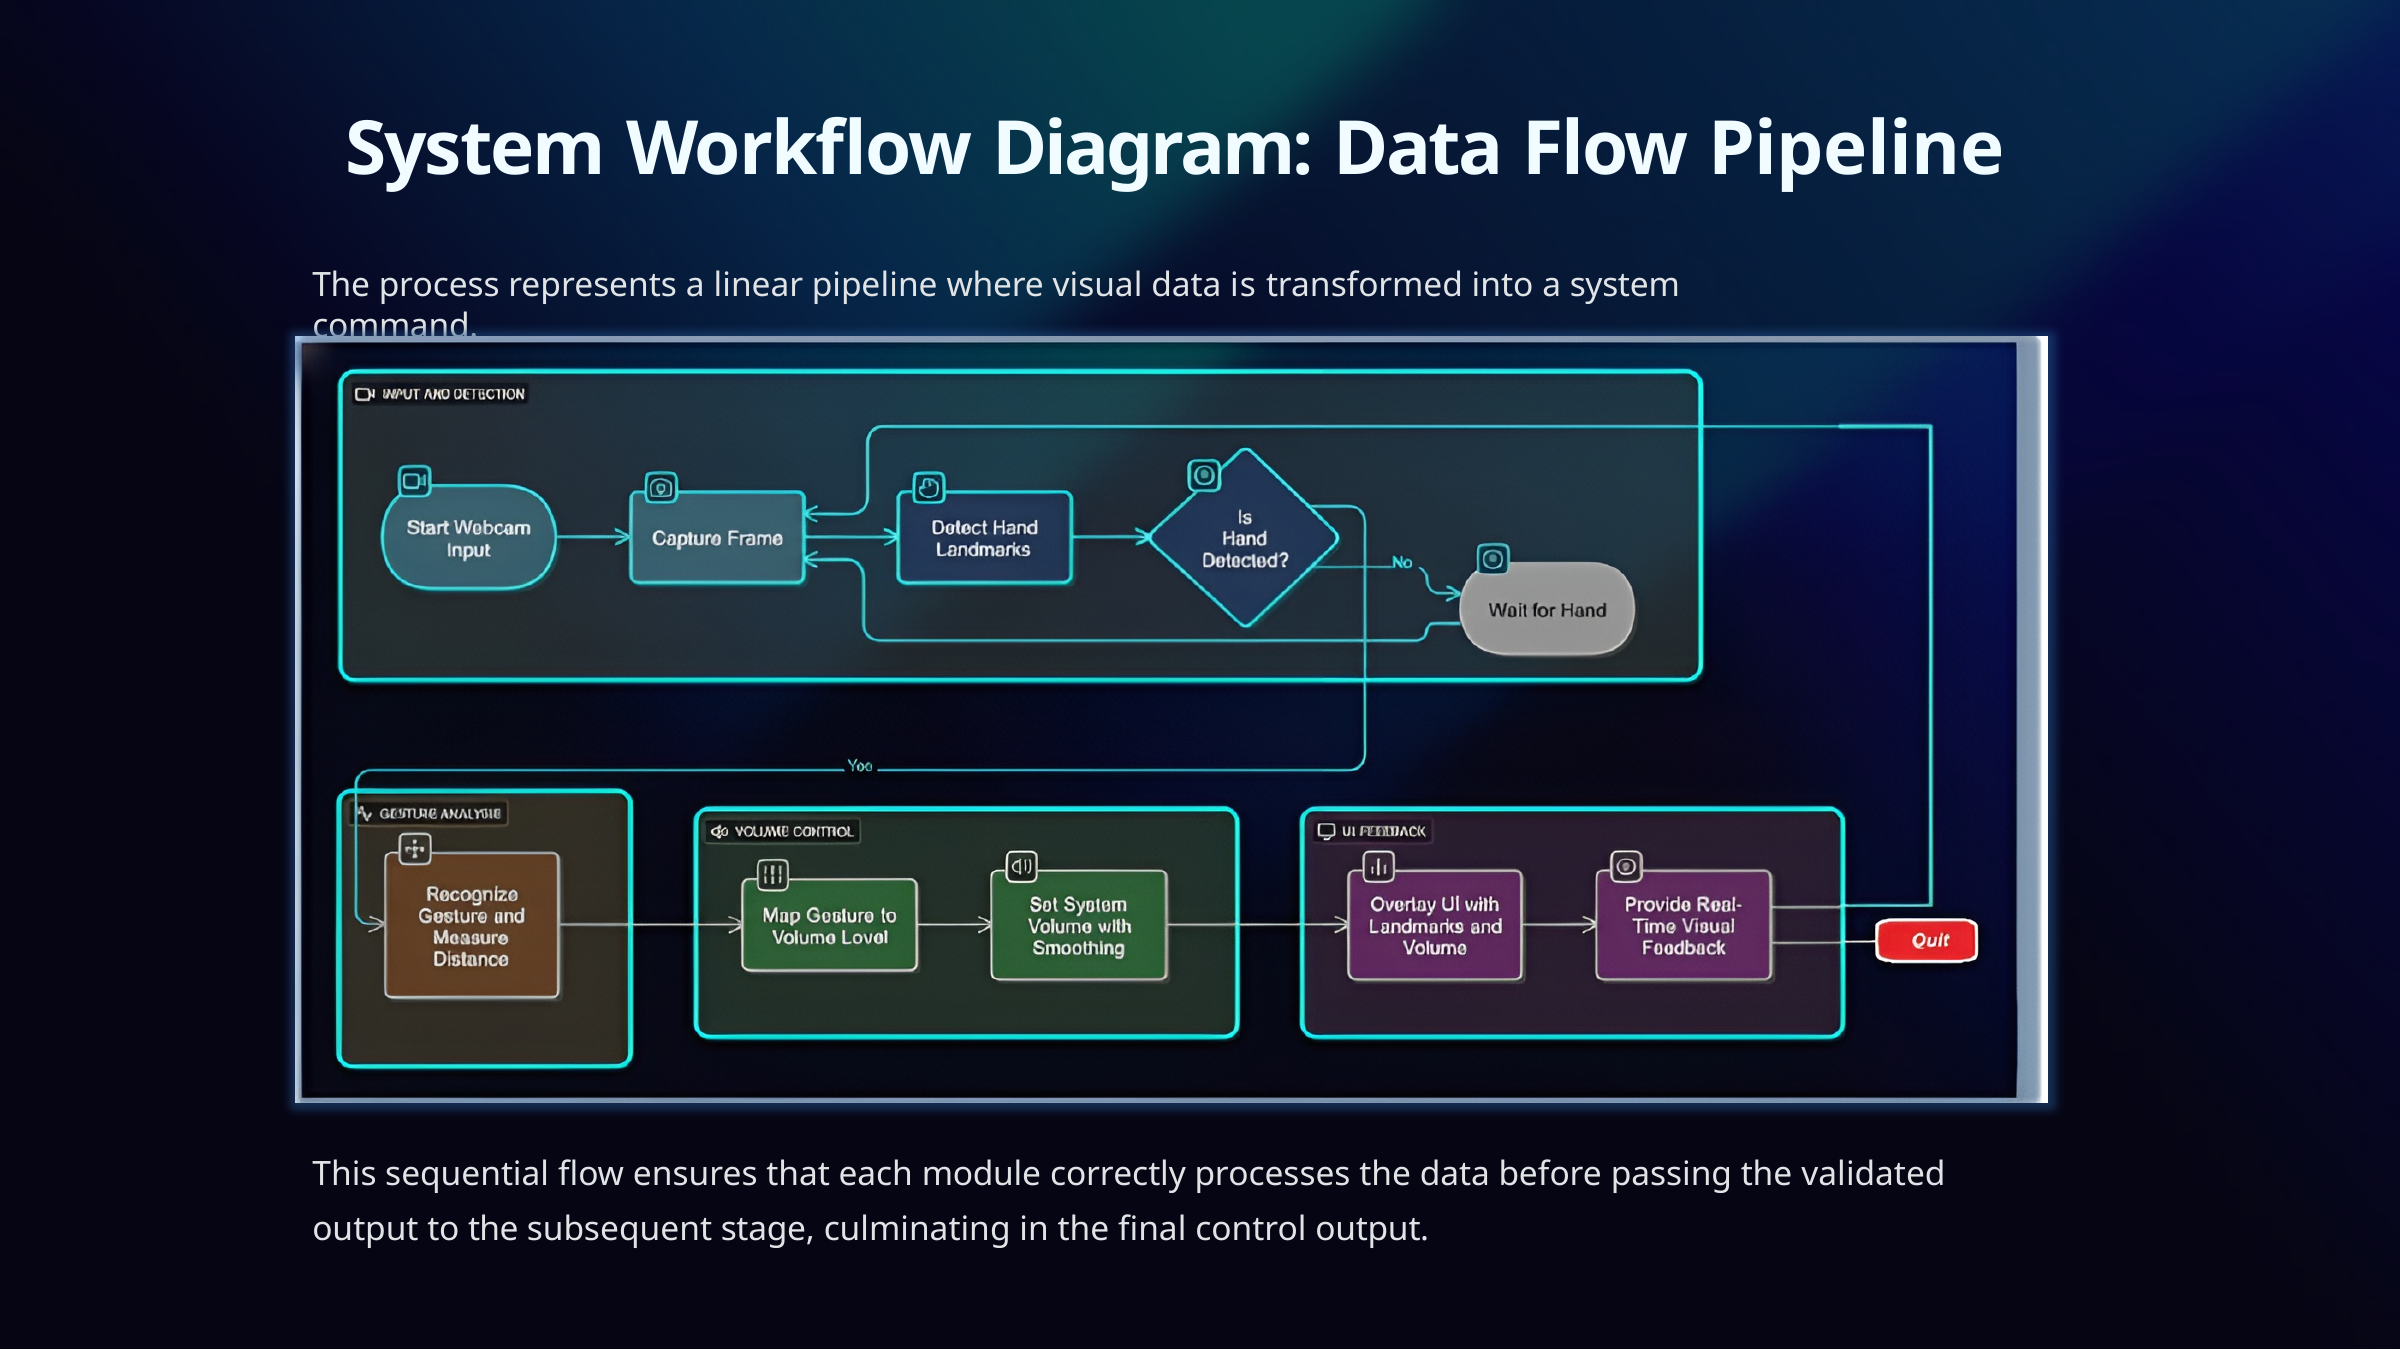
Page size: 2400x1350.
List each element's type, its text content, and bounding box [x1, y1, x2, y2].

title System Workflow Diagram: Data Flow Pipeline [342, 96, 2400, 325]
text_box This sequential flow ensures that each module correctly processes the data before passing the validated output to the subsequent stage, culminating in the final control output. [309, 1135, 2033, 1248]
text_box The process represents a linear pipeline where visual data is transformed into a system command. [309, 260, 1743, 325]
picture [295, 336, 2048, 1104]
